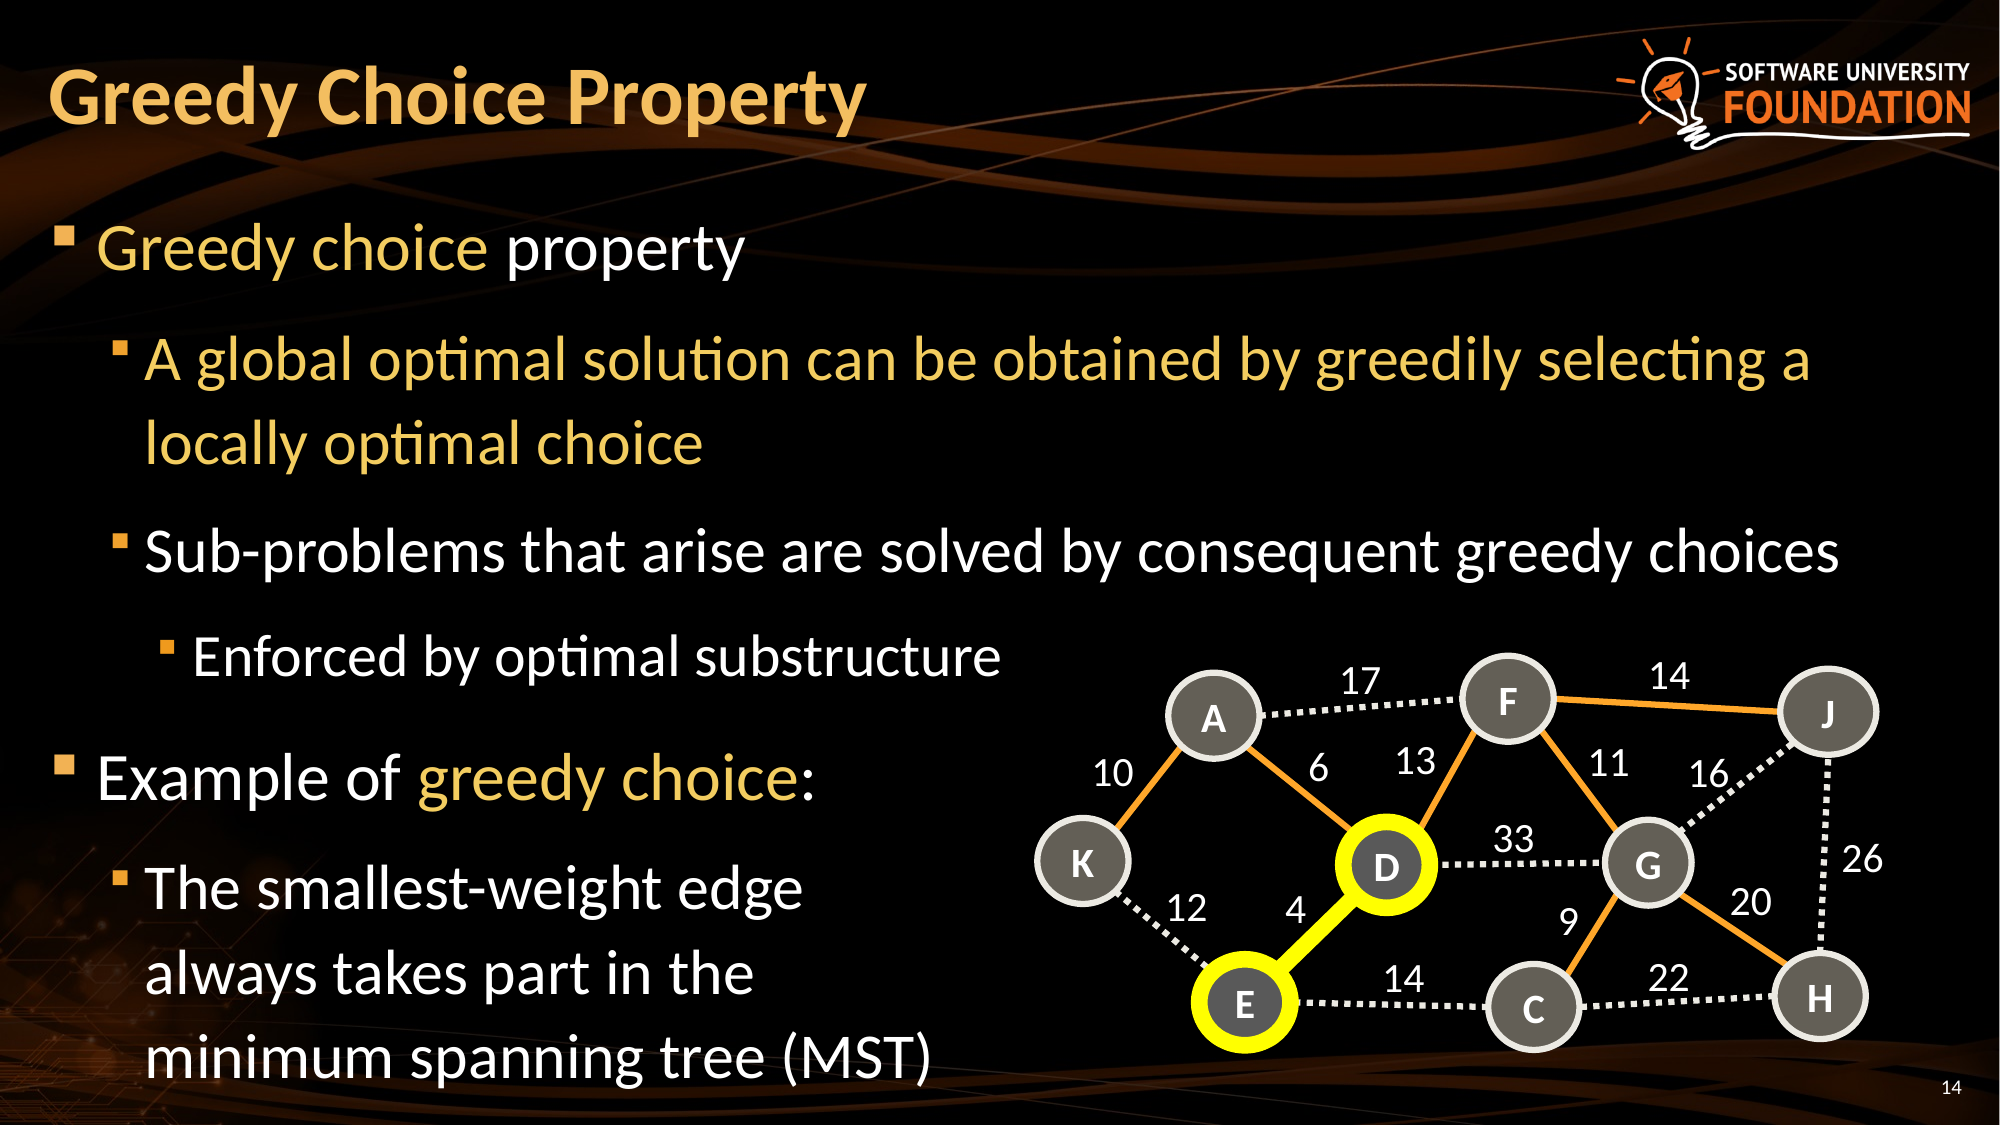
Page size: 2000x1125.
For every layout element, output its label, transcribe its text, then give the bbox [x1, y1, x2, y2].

list Greedy choice property A global optimal solution can be obtained by greedily selecting a locally optimal choice Sub-problems that arise are solved by consequent greedy choices Enforced by optimal substructure Example of greedy choice: The smallest-weight edge always takes part in the minimum spanning tree (MST) [31, 188, 1968, 1103]
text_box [1037, 640, 1898, 1050]
picture [0, 0, 2000, 1125]
title Greedy Choice Property [30, 6, 1602, 189]
slide_number 14 [1897, 1070, 1968, 1103]
